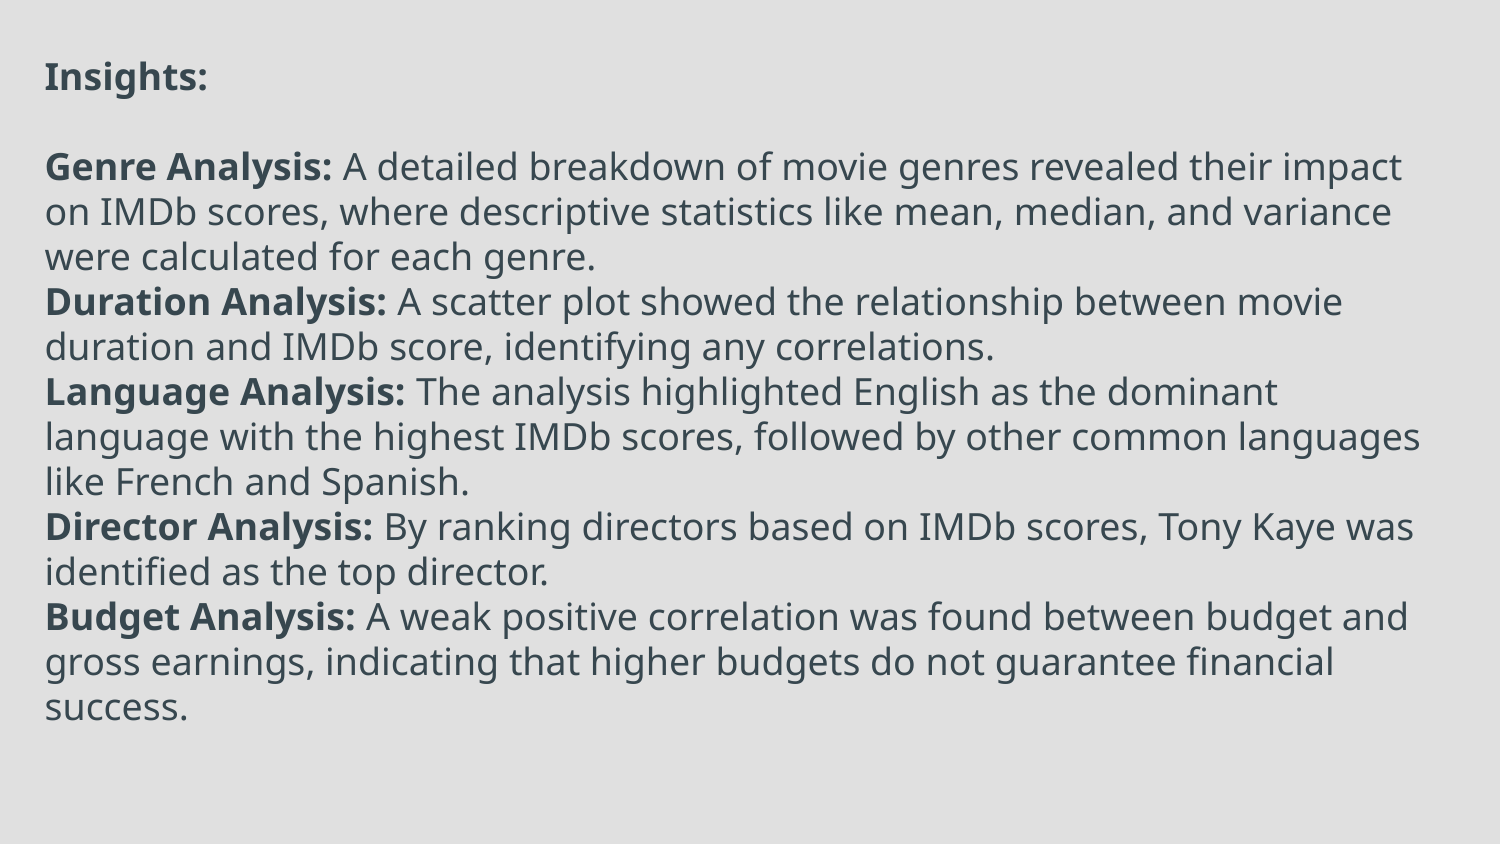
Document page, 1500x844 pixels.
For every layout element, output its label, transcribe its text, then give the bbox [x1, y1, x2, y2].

text_box Insights: Genre Analysis: A detailed breakdown of movie genres revealed their impact on IMDb scores, where descriptive statistics like mean, median, and variance were calculated for each genre. Duration Analysis: A scatter plot showed the relationship between movie duration and IMDb score, identifying any correlations. Language Analysis: The analysis highlighted English as the dominant language with the highest IMDb scores, followed by other common languages like French and Spanish. Director Analysis: By ranking directors based on IMDb scores, Tony Kaye was identified as the top director. Budget Analysis: A weak positive correlation was found between budget and gross earnings, indicating that higher budgets do not guarantee financial success. [29, 38, 1439, 794]
